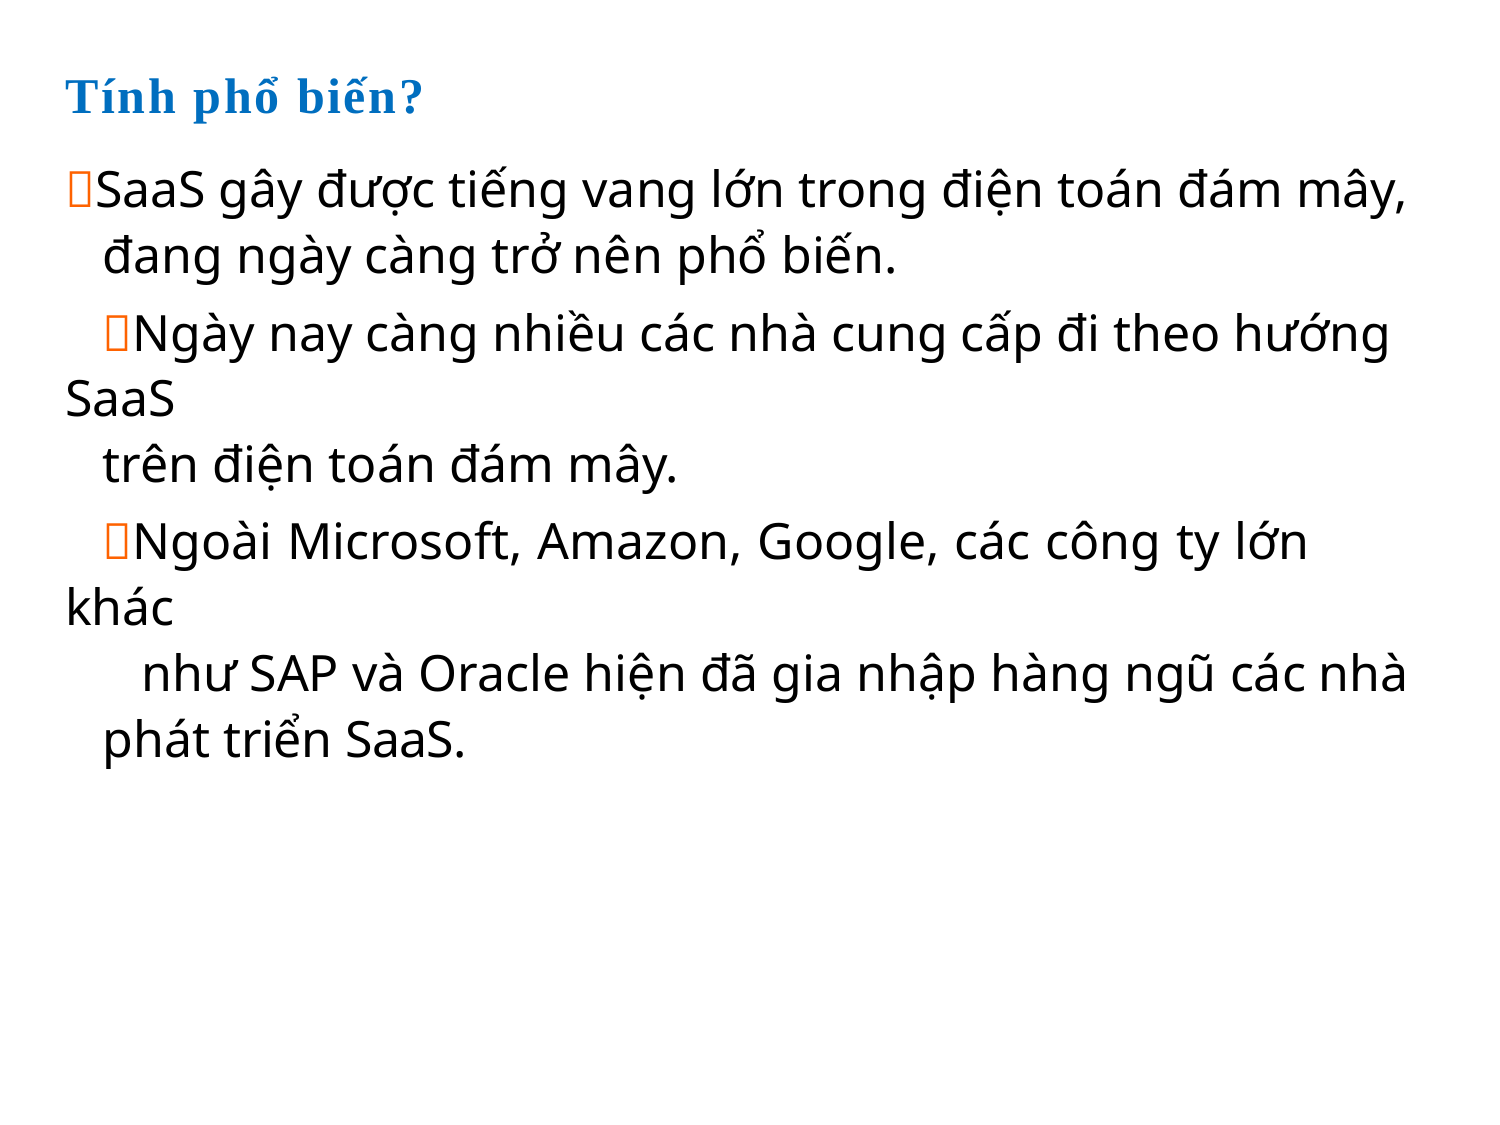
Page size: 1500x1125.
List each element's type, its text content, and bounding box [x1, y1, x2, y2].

text_box Tính phổ biến? SaaS gây được tiếng vang lớn trong điện toán đám mây, đang ngày càng trở nên phổ biến. Ngày nay càng nhiều các nhà cung cấp đi theo hướng SaaS trên điện toán đám mây. Ngoài Microsoft, Amazon, Google, các công ty lớn khác như SAP và Oracle hiện đã gia nhập hàng ngũ các nhà phát triển SaaS. Bài 6: Phần mềm là dịch vụ trên Cloud [65, 61, 1430, 1125]
